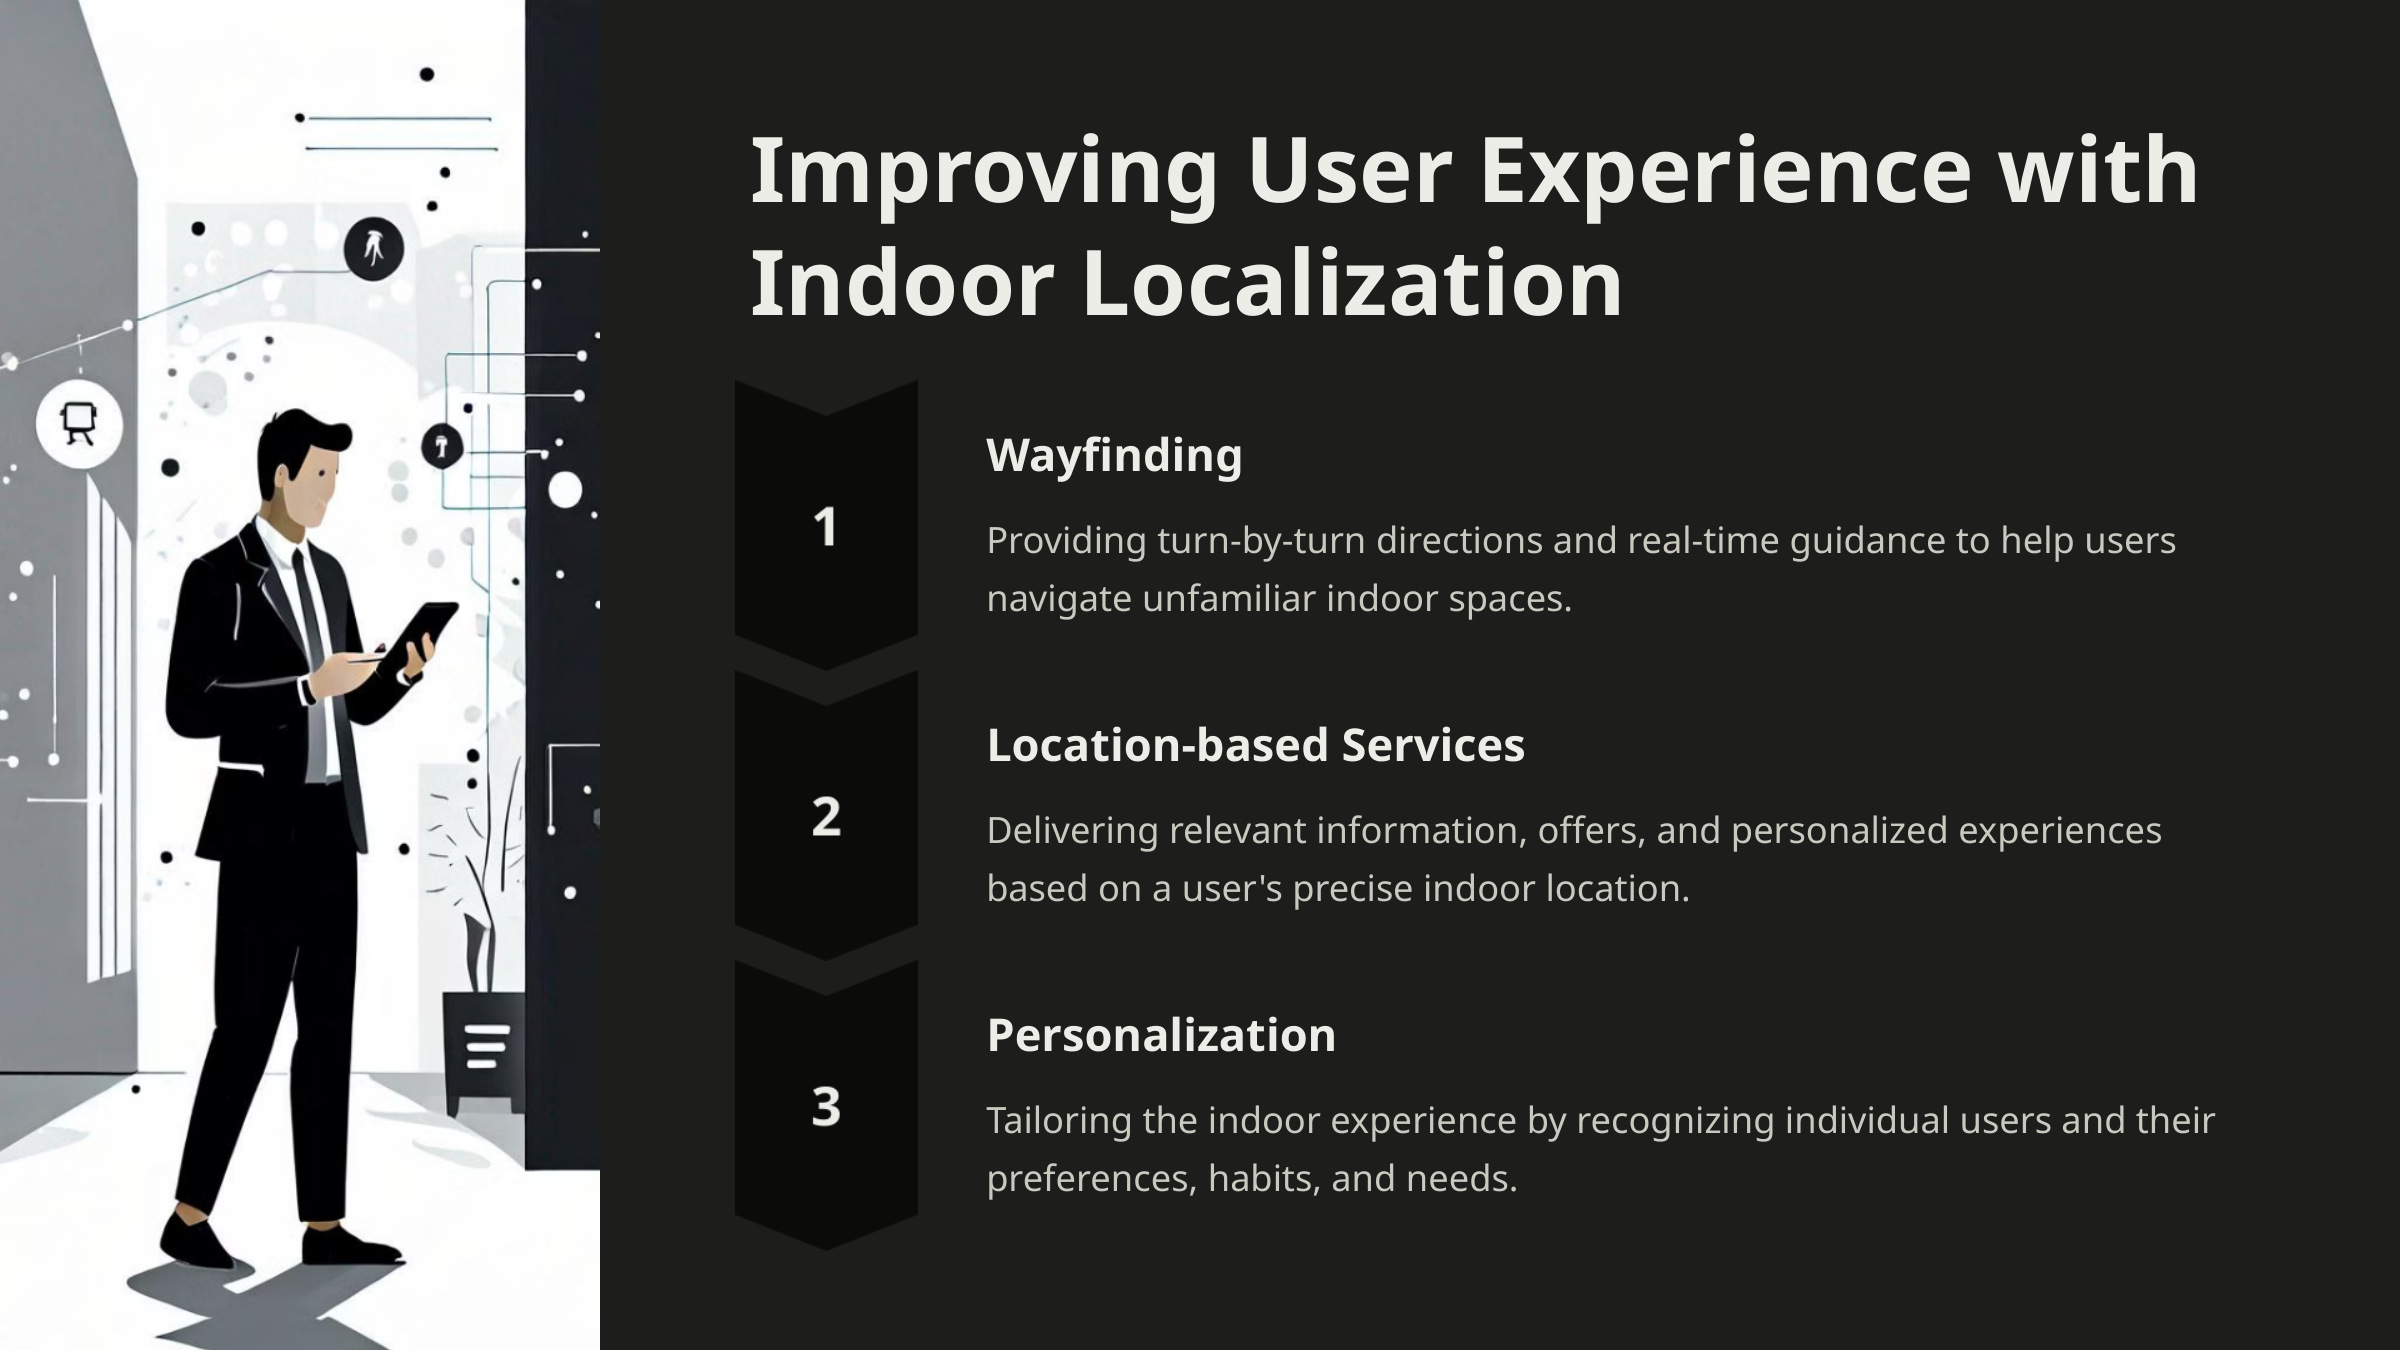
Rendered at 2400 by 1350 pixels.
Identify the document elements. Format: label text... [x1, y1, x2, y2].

text_box Delivering relevant information, offers, and personalized experiences based on a user's precise indoor location. [971, 785, 2264, 902]
picture [735, 380, 918, 1251]
text_box Improving User Experience with Indoor Localization [735, 99, 2265, 327]
text_box Wayfinding [971, 416, 1425, 474]
text_box Personalization [971, 996, 1425, 1054]
picture [0, 0, 600, 1350]
text_box Tailoring the indoor experience by recognizing individual users and their preferences, habits, and needs. [971, 1075, 2264, 1192]
text_box Location-based Services [971, 706, 1543, 764]
text_box [600, 0, 2400, 1350]
text_box Providing turn-by-turn directions and real-time guidance to help users navigate unfamiliar indoor spaces. [971, 495, 2264, 612]
